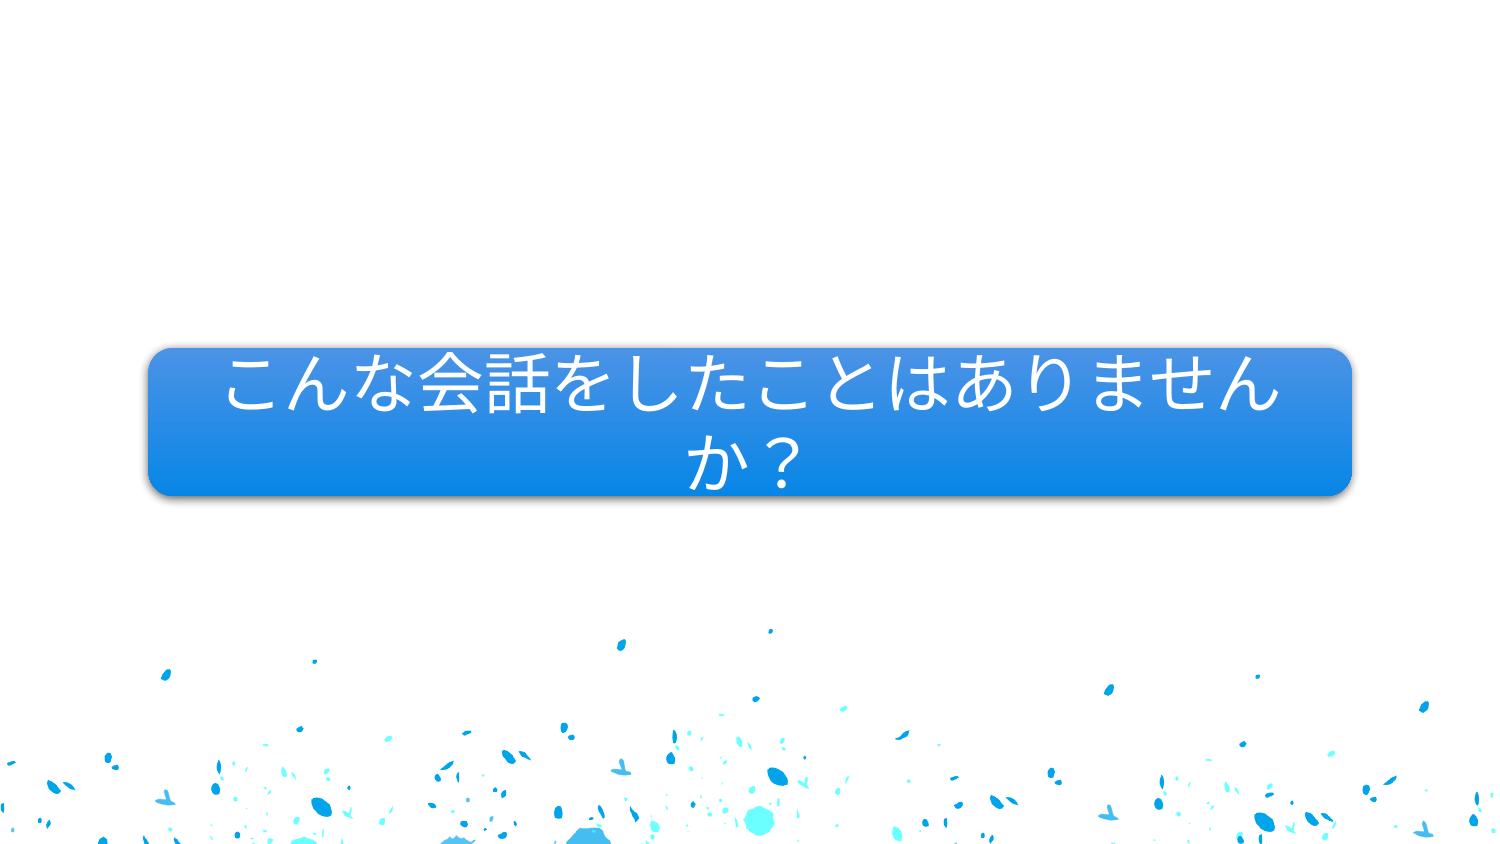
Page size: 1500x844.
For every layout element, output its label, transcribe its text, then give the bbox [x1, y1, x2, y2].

text_box こんな会話をしたことはありませんか？ [148, 347, 1352, 496]
picture [0, 496, 1500, 844]
